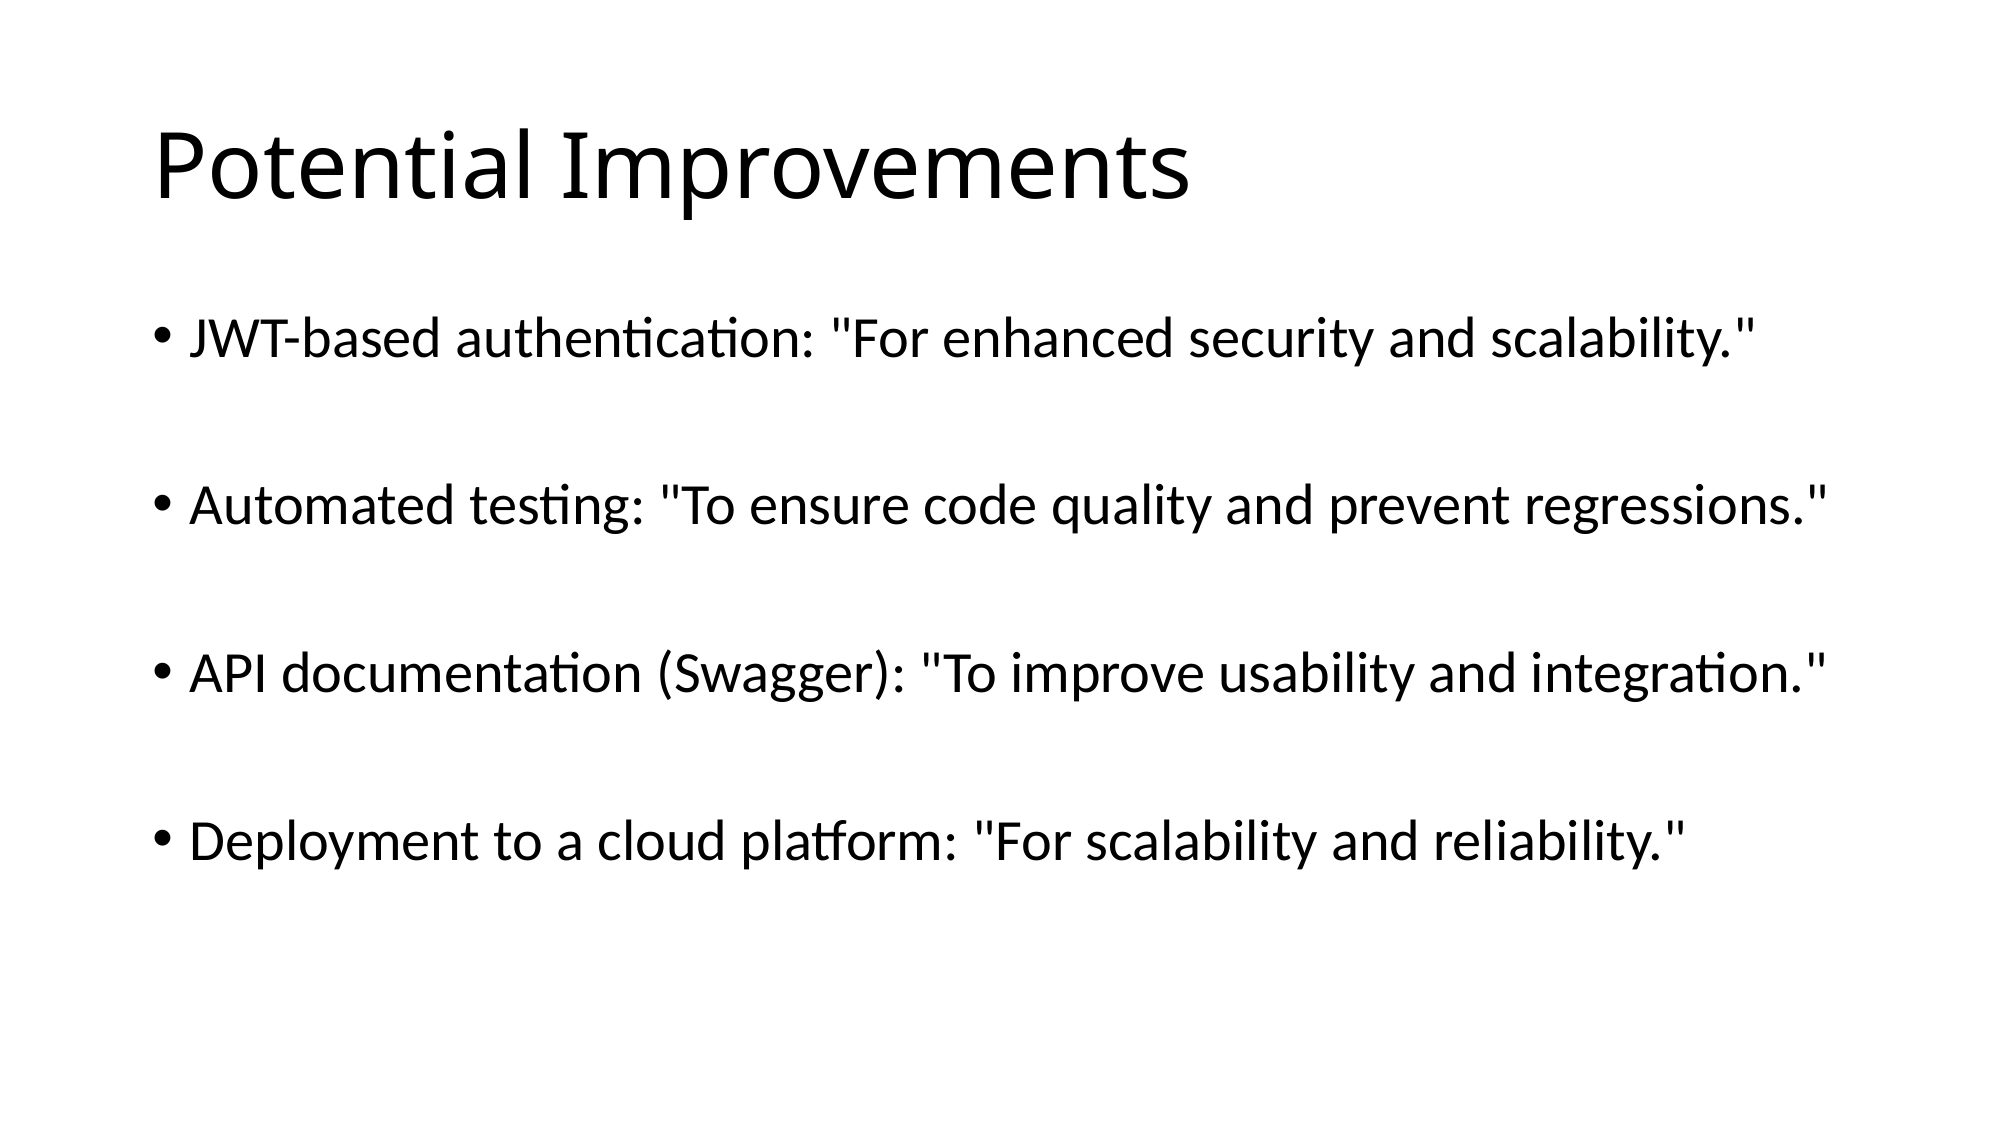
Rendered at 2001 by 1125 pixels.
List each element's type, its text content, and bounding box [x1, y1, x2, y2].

list JWT-based authentication: "For enhanced security and scalability." Automated testing: "To ensure code quality and prevent regressions." API documentation (Swagger): "To improve usability and integration." Deployment to a cloud platform: "For scalability and reliability." [137, 299, 1863, 1014]
title Potential Improvements [137, 59, 1863, 278]
